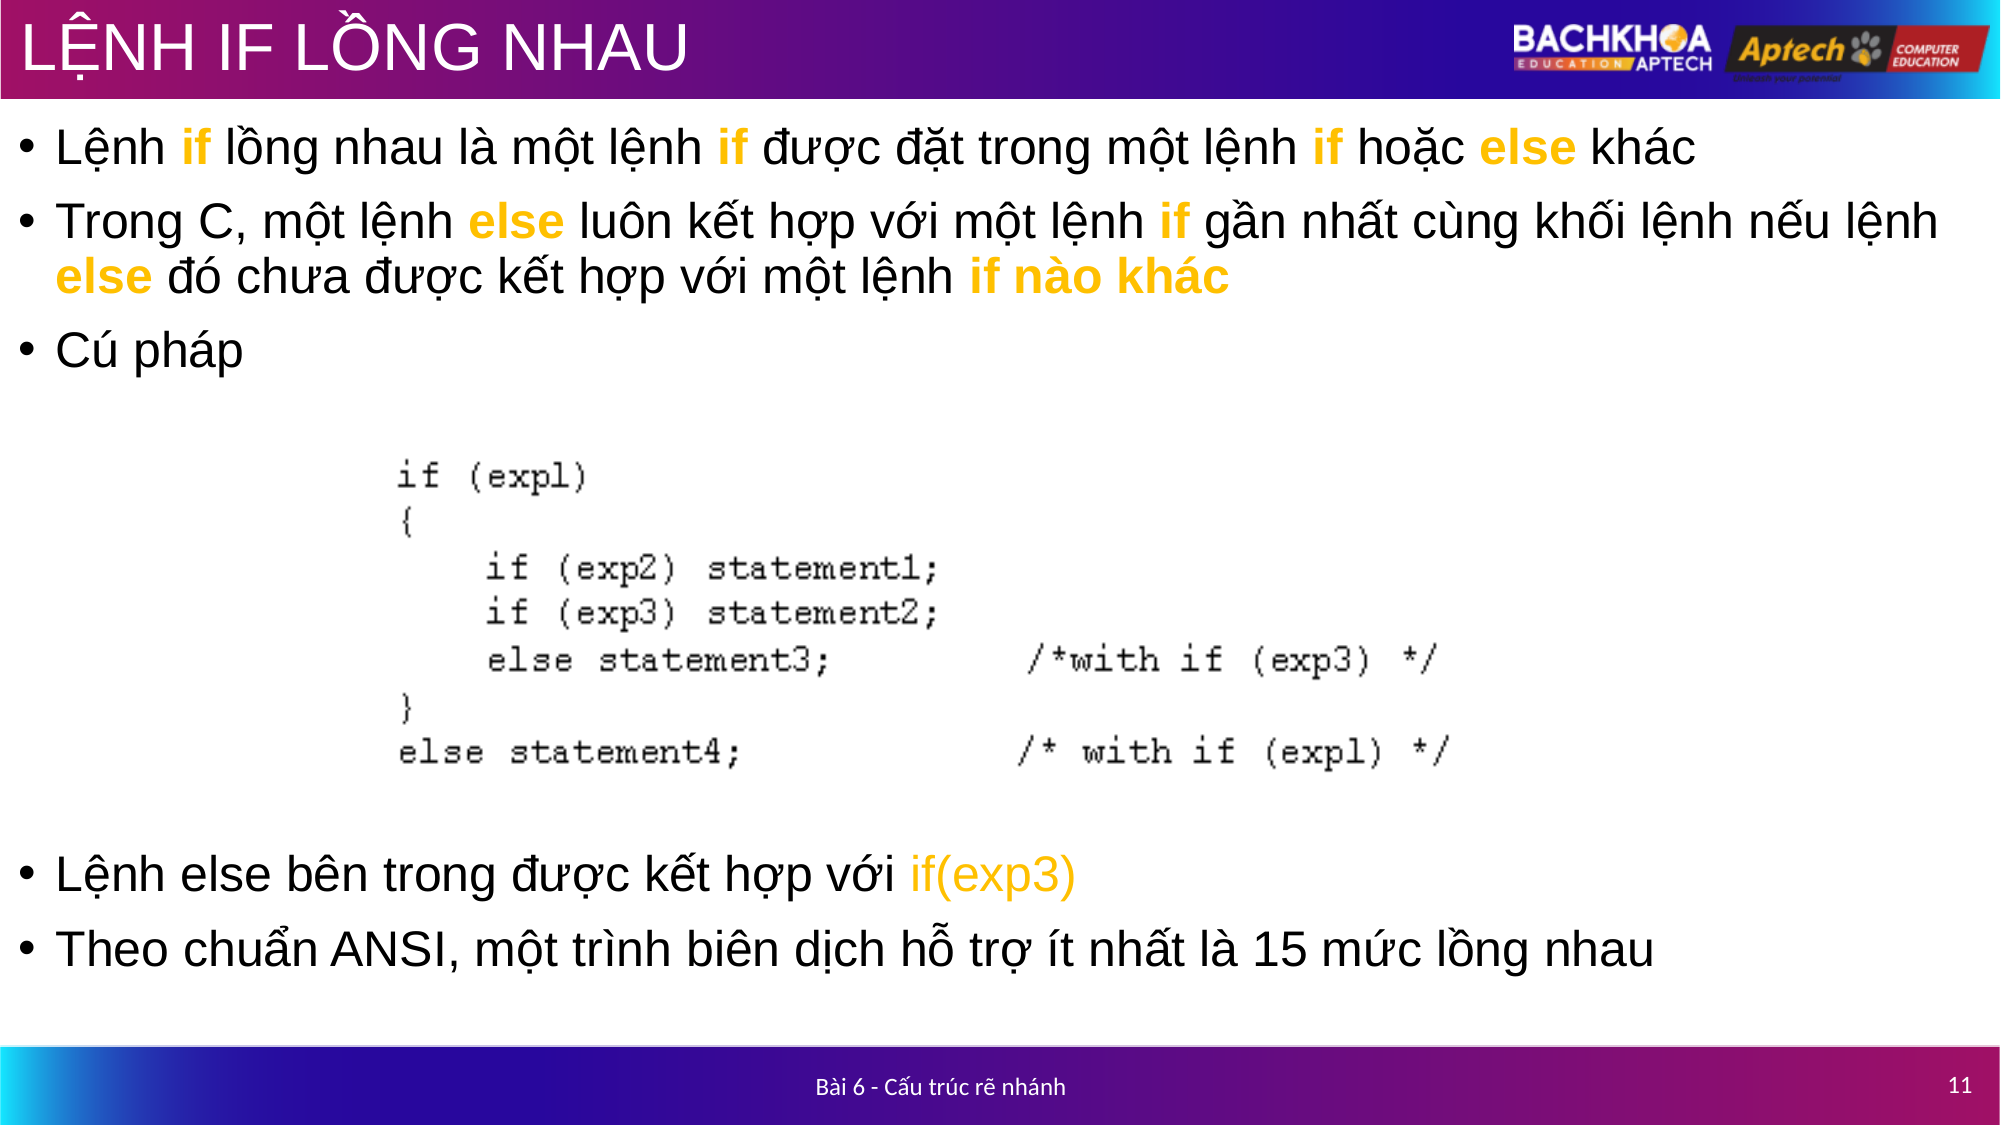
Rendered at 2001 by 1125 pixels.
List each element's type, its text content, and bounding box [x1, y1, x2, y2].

footer Bài 6 - Cấu trúc rẽ nhánh [17, 1055, 1865, 1116]
picture [389, 449, 1459, 775]
picture [0, 1045, 2000, 1125]
list Lệnh if lồng nhau là một lệnh if được đặt trong một lệnh if hoặc else khác Trong C, một lệnh else luôn kết hợp với một lệnh if gần nhất cùng khối lệnh nếu lệnh else đó chưa được kết hợp với một lệnh if nào khác Cú pháp Lệnh else bên trong được kết hợp với if(exp3) Theo chuẩn ANSI, một trình biên dịch hỗ trợ ít nhất là 15 mức lồng nhau [3, 113, 1988, 1014]
title LỆNH IF LỒNG NHAU [4, 5, 1990, 93]
slide_number 11 [1877, 1053, 1988, 1114]
picture [0, 0, 2001, 99]
